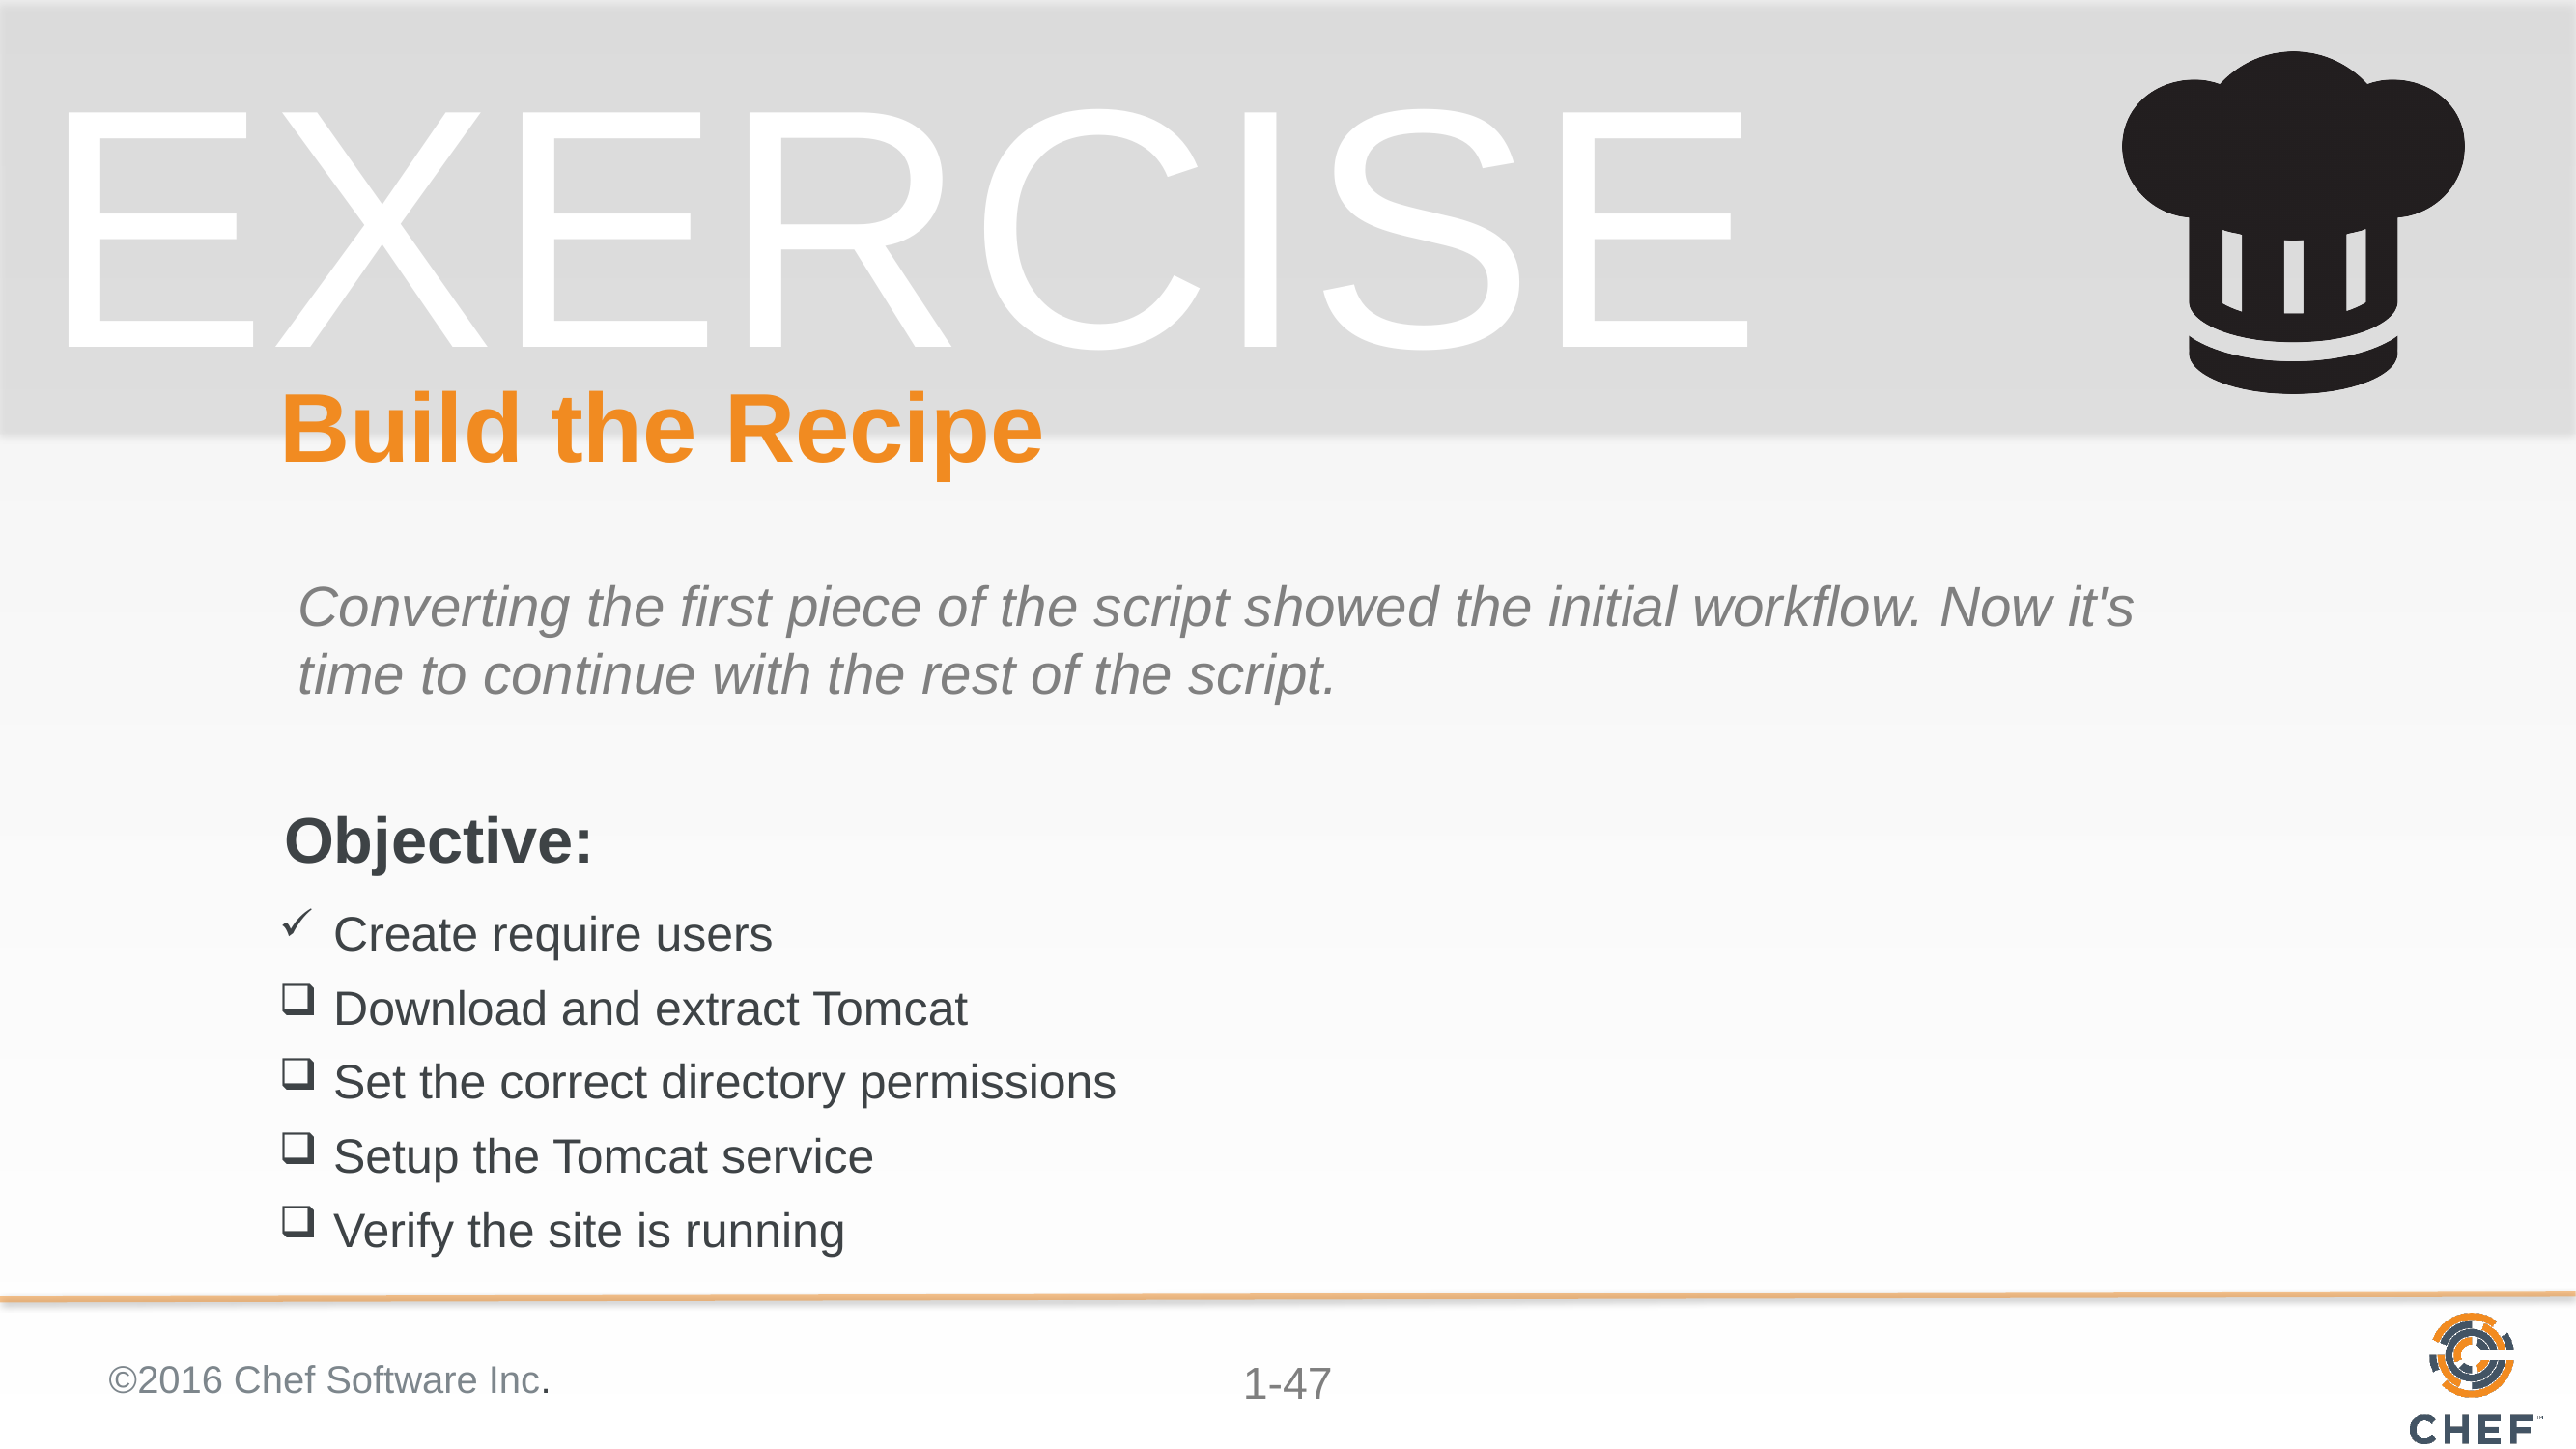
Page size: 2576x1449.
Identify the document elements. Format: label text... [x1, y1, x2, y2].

list Converting the first piece of the script showed the initial workflow. Now it's time to continue with the rest of the script. [265, 516, 2217, 759]
picture [2399, 1297, 2551, 1449]
list Create require users Download and extract Tomcat Set the correct directory permissions Setup the Tomcat service Verify the site is running [265, 895, 2217, 1284]
picture [2122, 51, 2465, 399]
title Build the Recipe [265, 363, 2217, 498]
